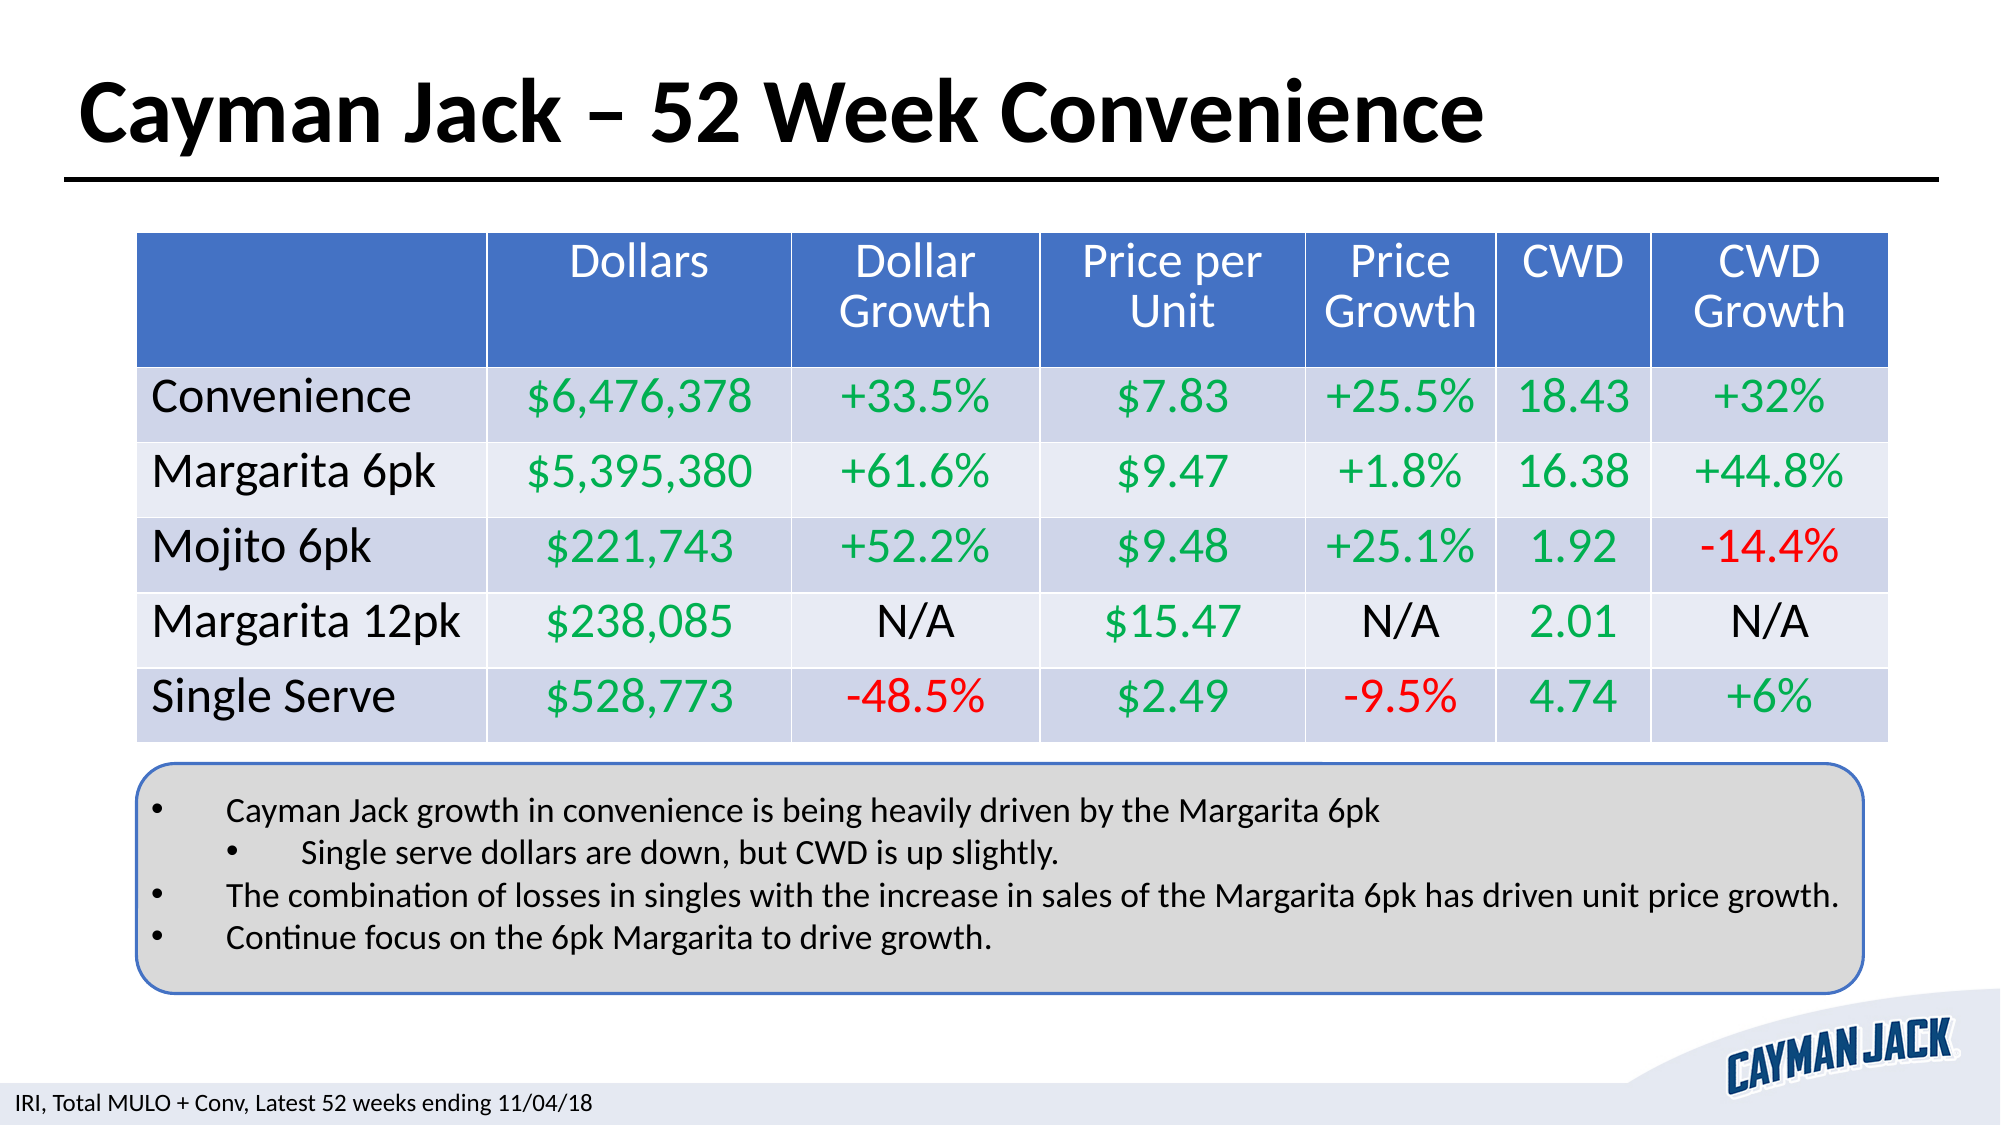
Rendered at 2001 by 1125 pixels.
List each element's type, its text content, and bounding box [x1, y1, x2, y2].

table_cell 1.92 [1497, 518, 1650, 592]
table_cell $15.47 [1041, 594, 1305, 667]
table_cell Margarita 6pk [137, 443, 486, 517]
table_header [137, 233, 486, 367]
table_cell 16.38 [1497, 443, 1650, 517]
table_cell +52.2% [792, 518, 1039, 592]
text_box Cayman Jack – 52 Week Convenience [64, 43, 1936, 169]
table_cell N/A [1652, 594, 1888, 667]
table_cell +25.5% [1306, 368, 1495, 442]
table_cell $7.83 [1041, 368, 1305, 442]
table_header Dollar Growth [792, 233, 1039, 367]
table_cell 2.01 [1497, 594, 1650, 667]
table_cell $2.49 [1041, 669, 1305, 742]
table_cell 4.74 [1497, 669, 1650, 742]
table_cell $221,743 [488, 518, 791, 592]
table_header Price Growth [1306, 233, 1495, 367]
table_cell +25.1% [1306, 518, 1495, 592]
table_cell +33.5% [792, 368, 1039, 442]
table_cell Convenience [137, 368, 486, 442]
text_box [142, 762, 1857, 779]
table_cell +61.6% [792, 443, 1039, 517]
table_header Price per Unit [1041, 233, 1305, 367]
table_cell +44.8% [1652, 443, 1888, 517]
table_cell $9.48 [1041, 518, 1305, 592]
text_box Cayman Jack growth in convenience is being heavily driven by the Margarita 6pk Single serve dollars are down, but CWD is up slightly. The combination of losses in singles with the increase in sales of the Margarita 6pk has driven unit price growth. Continue focus on the 6pk Margarita to drive growth. [136, 779, 1890, 965]
table_header Dollars [488, 233, 791, 367]
text_box IRI, Total MULO + Conv, Latest 52 weeks ending 11/04/18 [0, 1079, 1030, 1125]
table_cell Margarita 12pk [137, 594, 486, 667]
table_cell -14.4% [1652, 518, 1888, 592]
table_header CWD [1497, 233, 1650, 367]
table_cell Single Serve [137, 669, 486, 742]
table_cell $528,773 [488, 669, 791, 742]
table_cell $6,476,378 [488, 368, 791, 442]
table_cell +32% [1652, 368, 1888, 442]
table_cell 18.43 [1497, 368, 1650, 442]
table_cell $238,085 [488, 594, 791, 667]
table_cell Mojito 6pk [137, 518, 486, 592]
table_cell -9.5% [1306, 669, 1495, 742]
text_box [136, 965, 1864, 995]
table_cell N/A [792, 594, 1039, 667]
table_cell -48.5% [792, 669, 1039, 742]
table_cell $5,395,380 [488, 443, 791, 517]
table_cell +1.8% [1306, 443, 1495, 517]
table_cell +6% [1652, 669, 1888, 742]
picture [0, 0, 2001, 1125]
table_cell N/A [1306, 594, 1495, 667]
table_cell $9.47 [1041, 443, 1305, 517]
table_header CWD Growth [1652, 233, 1888, 367]
